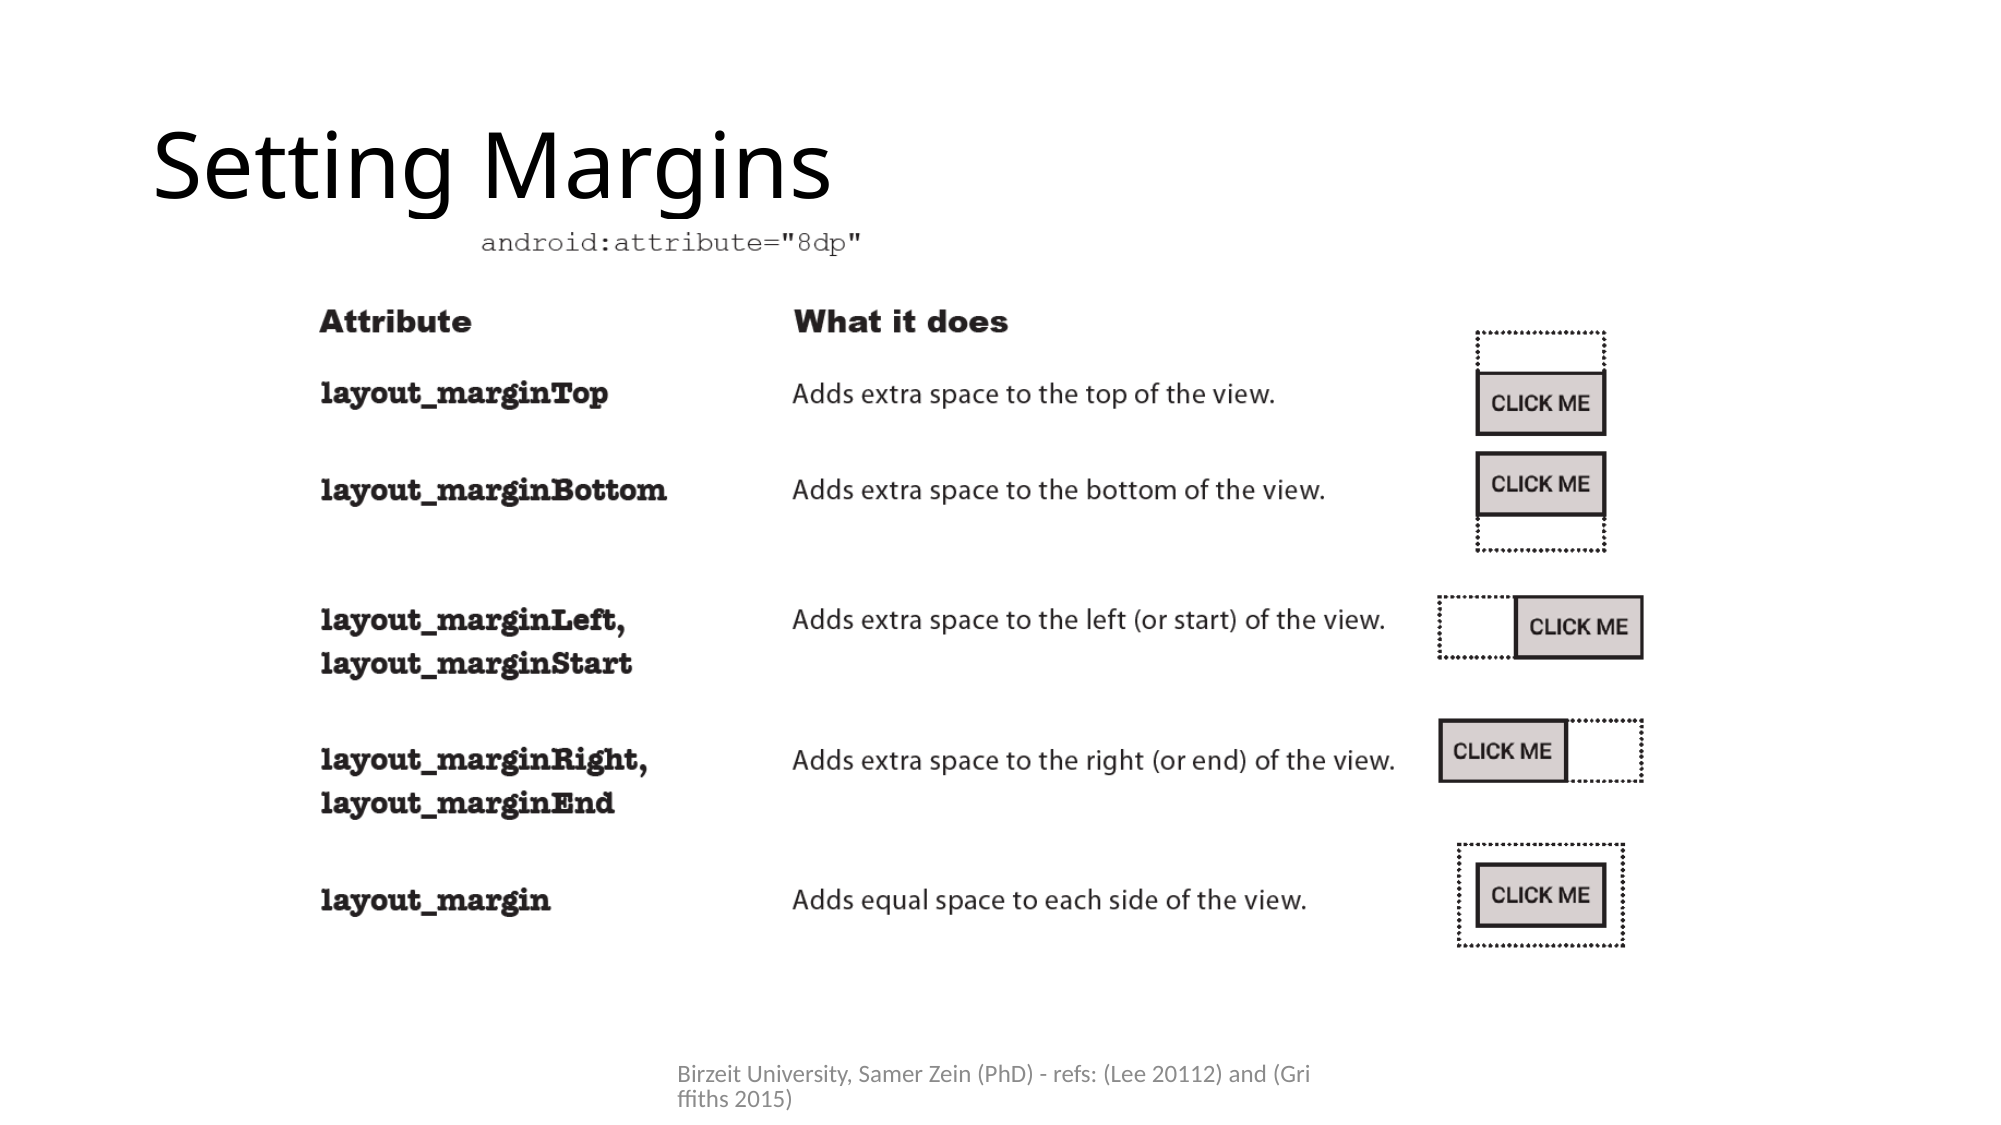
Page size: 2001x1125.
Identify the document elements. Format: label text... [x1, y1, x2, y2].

title Setting Margins [137, 59, 1863, 278]
footer Birzeit University, Samer Zein (PhD) - refs: (Lee 20112) and (Griffiths 2015) [662, 1042, 1338, 1103]
picture [246, 219, 1660, 965]
